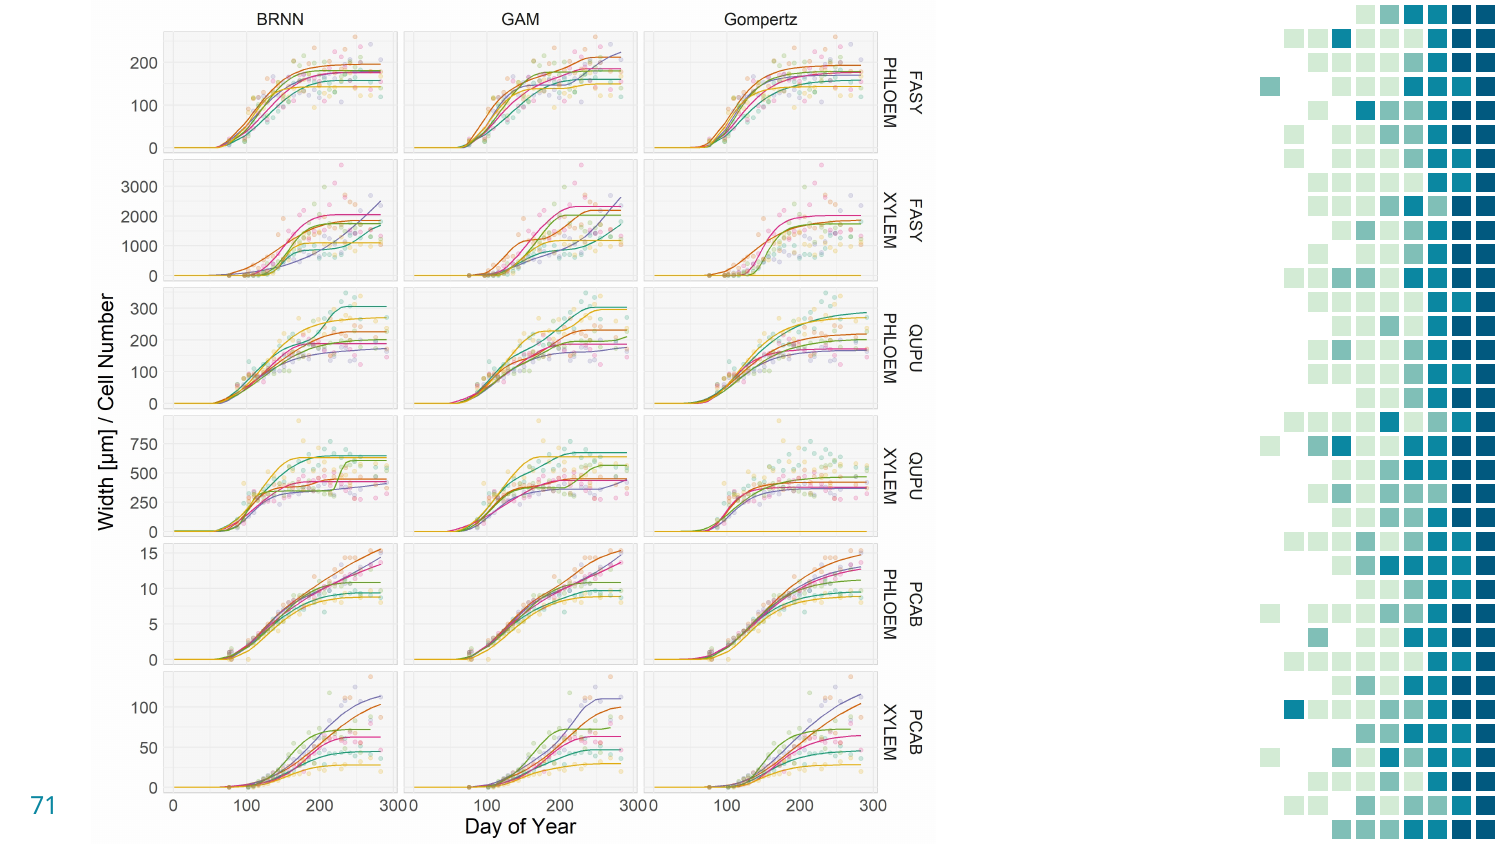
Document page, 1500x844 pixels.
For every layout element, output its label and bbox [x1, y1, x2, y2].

slide_number [15, 774, 91, 839]
picture [91, 0, 936, 844]
